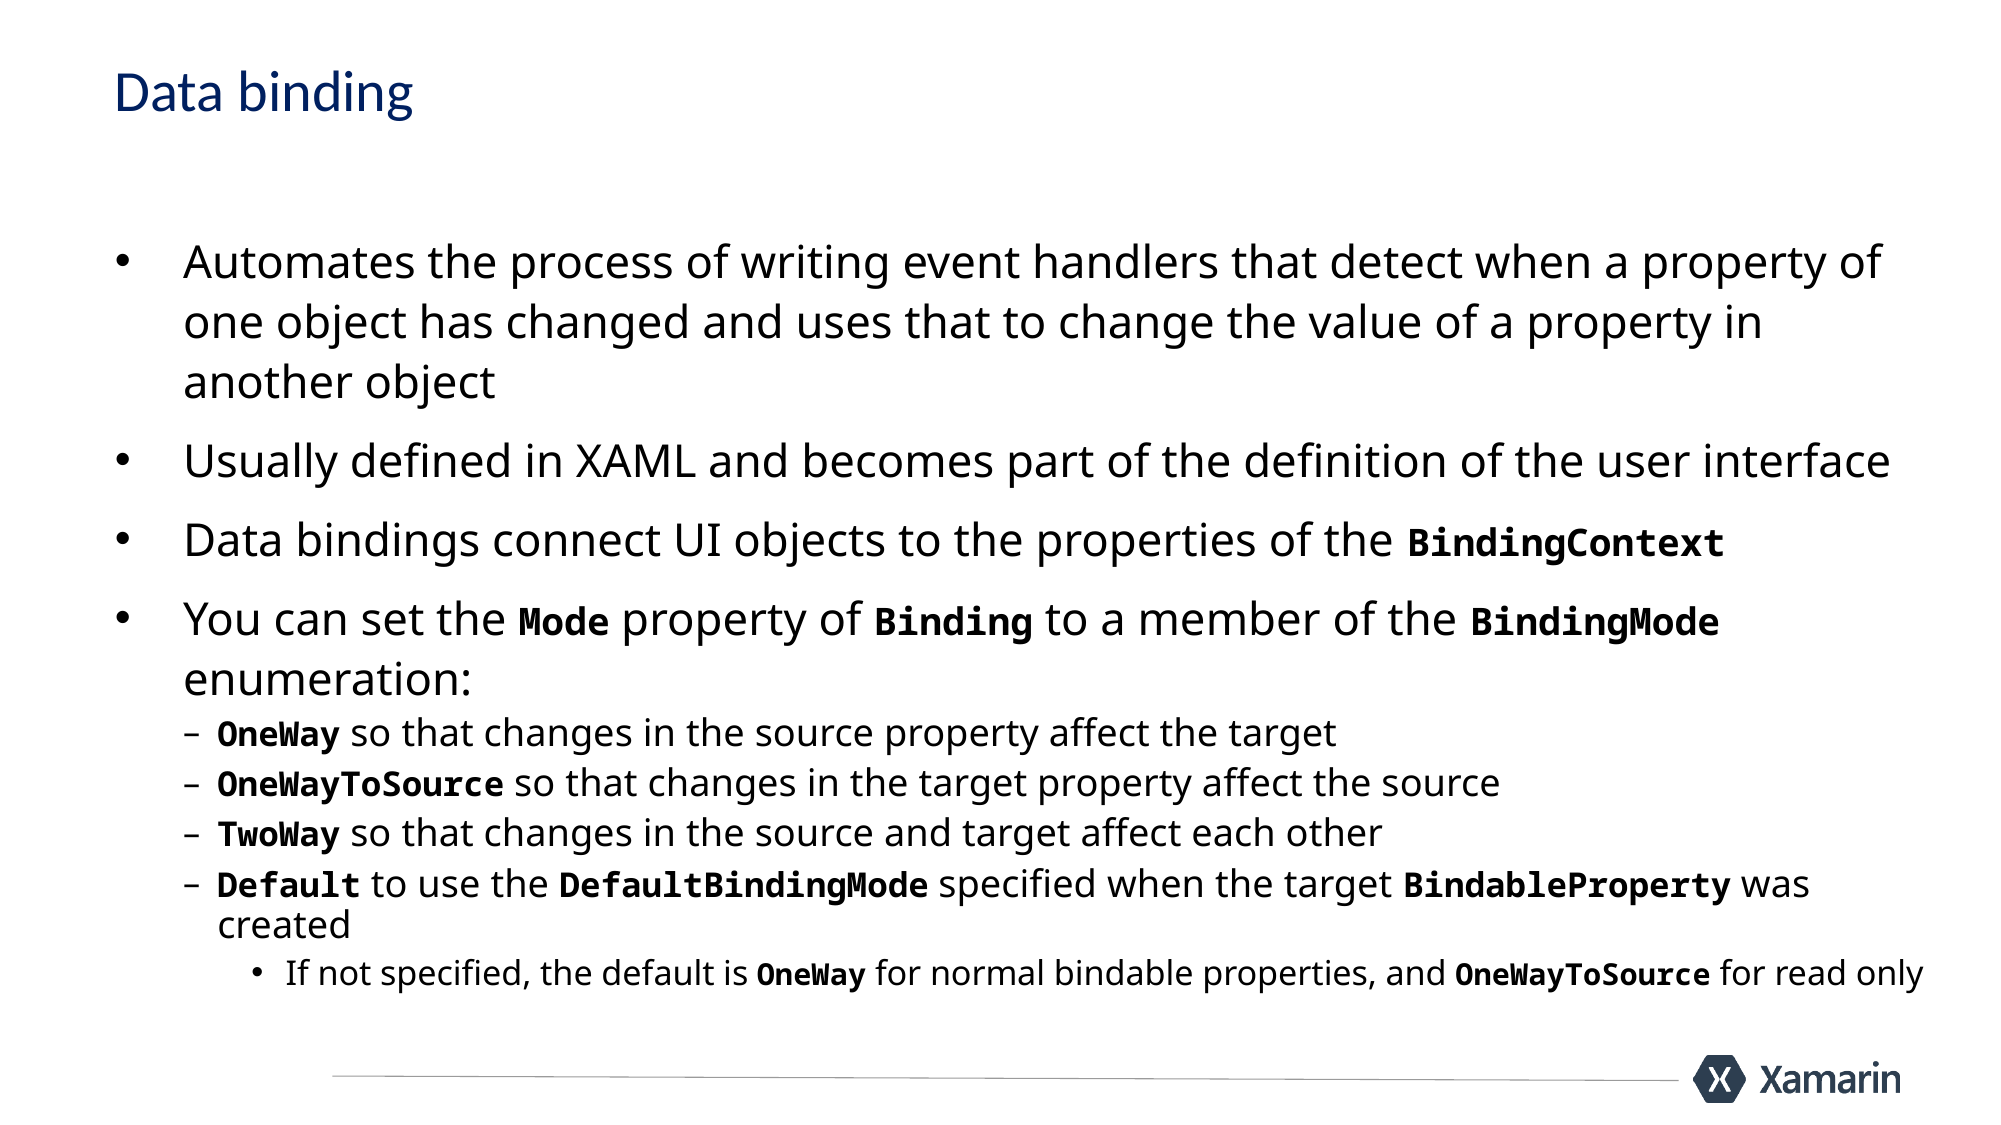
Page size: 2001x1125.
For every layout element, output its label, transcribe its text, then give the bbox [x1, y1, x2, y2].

list Automates the process of writing event handlers that detect when a property of one object has changed and uses that to change the value of a property in another object Usually defined in XAML and becomes part of the definition of the user interface Data bindings connect UI objects to the properties of the BindingContext You can set the Mode property of Binding to a member of the BindingMode enumeration: OneWay so that changes in the source property affect the target OneWayToSource so that changes in the target property affect the source TwoWay so that changes in the source and target affect each other Default to use the DefaultBindingMode specified when the target BindableProperty was created If not specified, the default is OneWay for normal bindable properties, and OneWayToSource for read only [99, 219, 1944, 1028]
title Data binding [99, 49, 1900, 136]
picture [1693, 1055, 1900, 1103]
